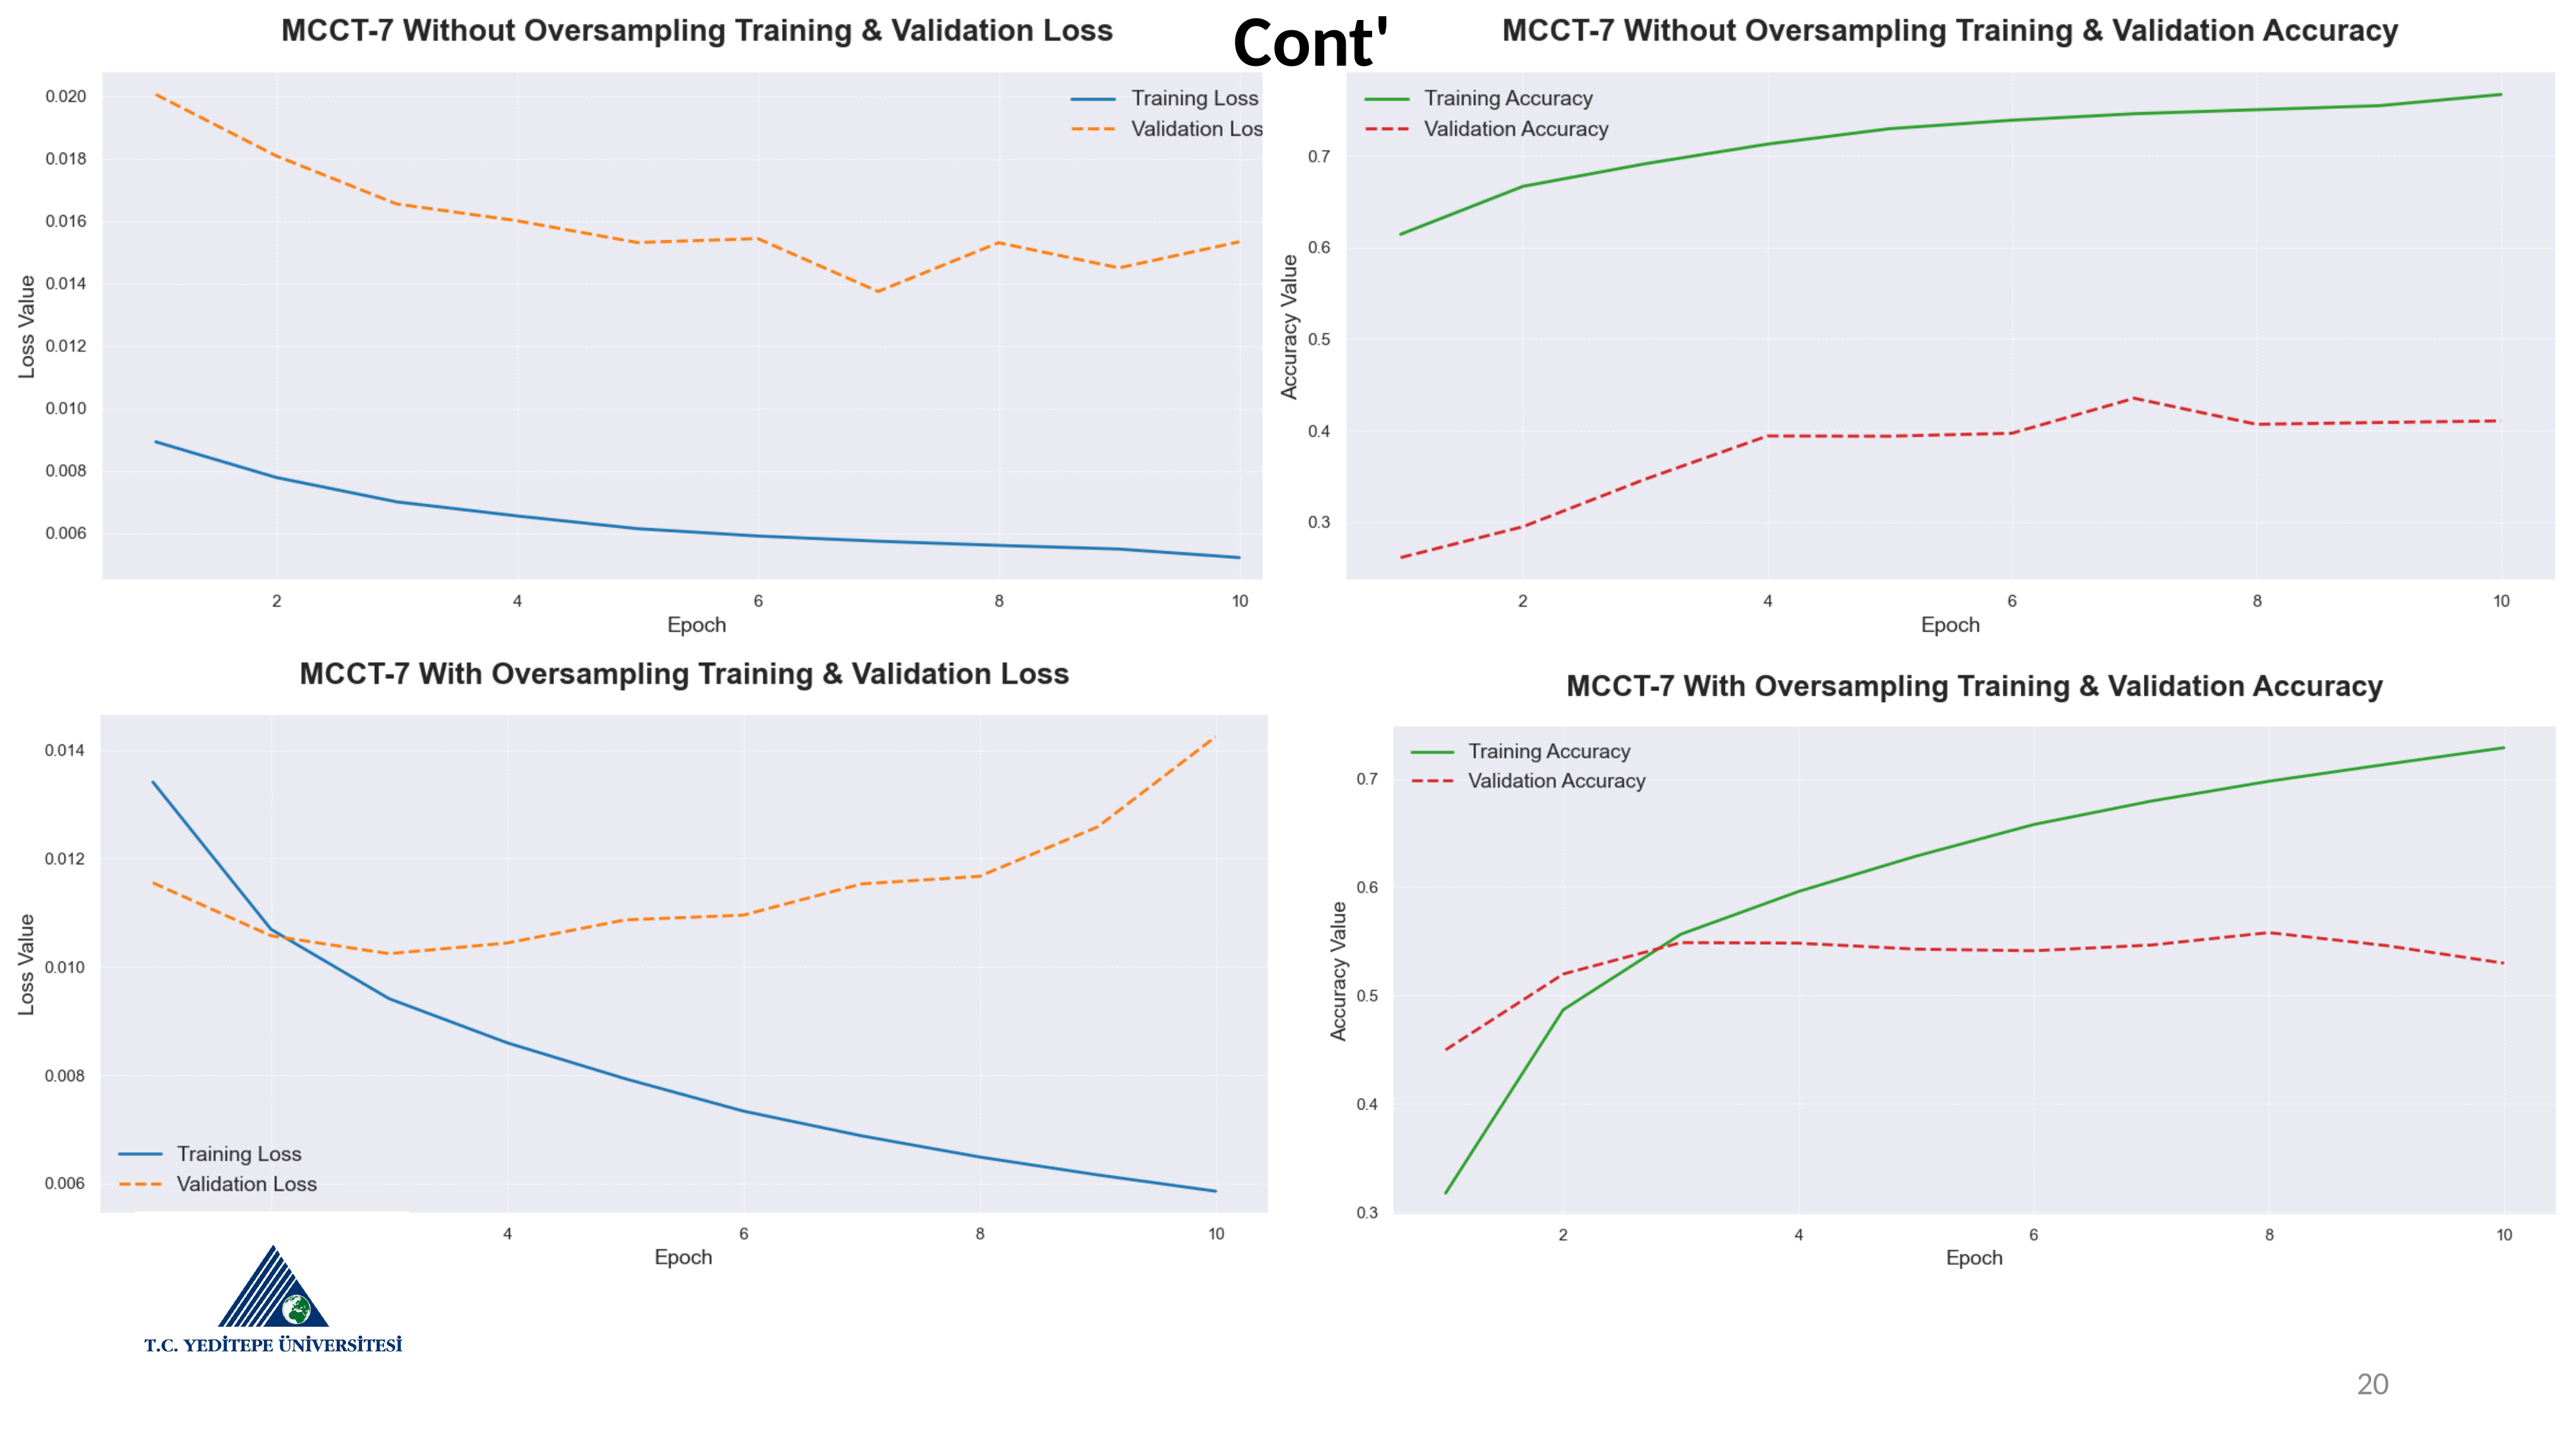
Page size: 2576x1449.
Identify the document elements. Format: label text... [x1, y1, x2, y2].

slide_number 20 [1819, 1343, 2399, 1421]
picture [0, 0, 2576, 1396]
